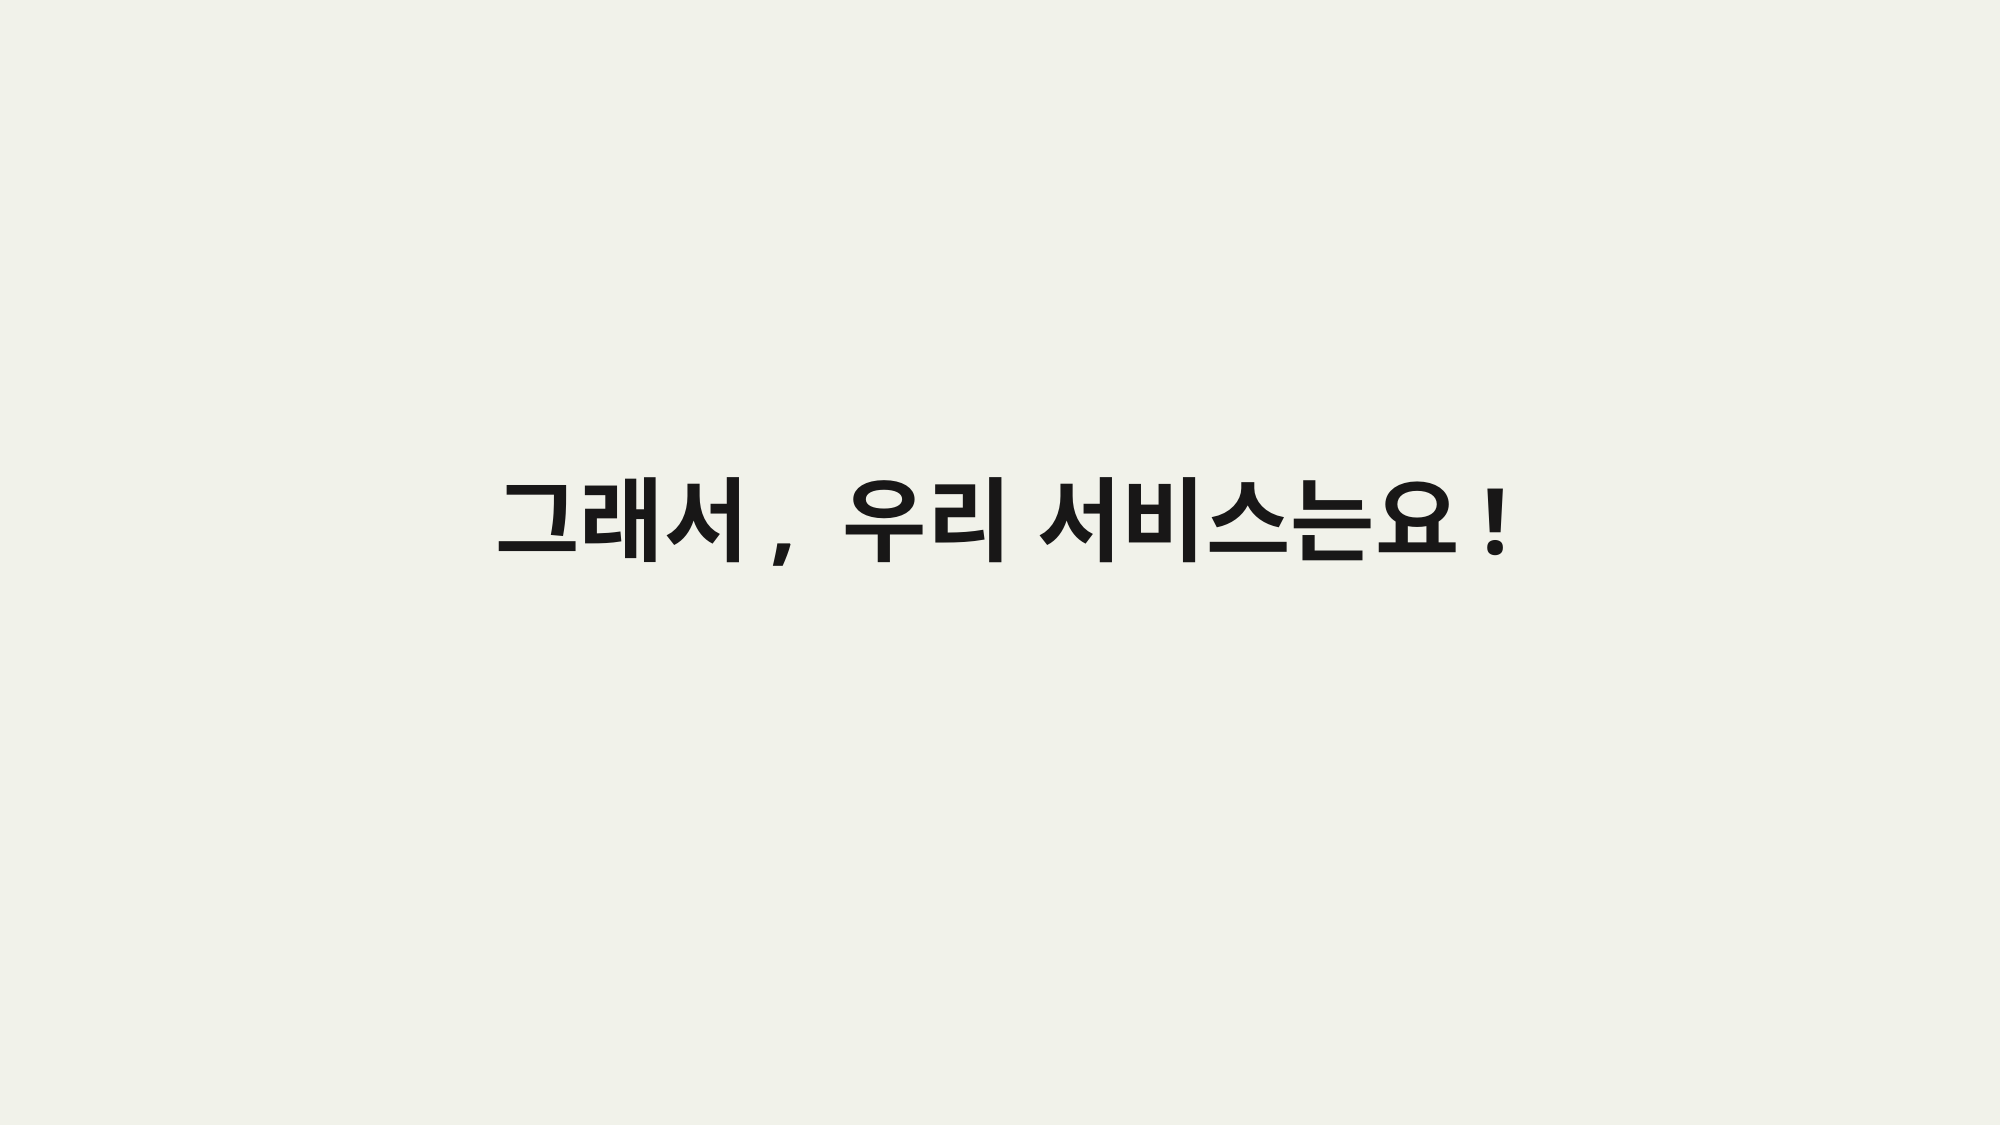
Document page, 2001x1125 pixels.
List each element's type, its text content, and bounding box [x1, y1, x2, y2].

text_box 그래서, 우리 서비스는요! [480, 455, 1524, 580]
